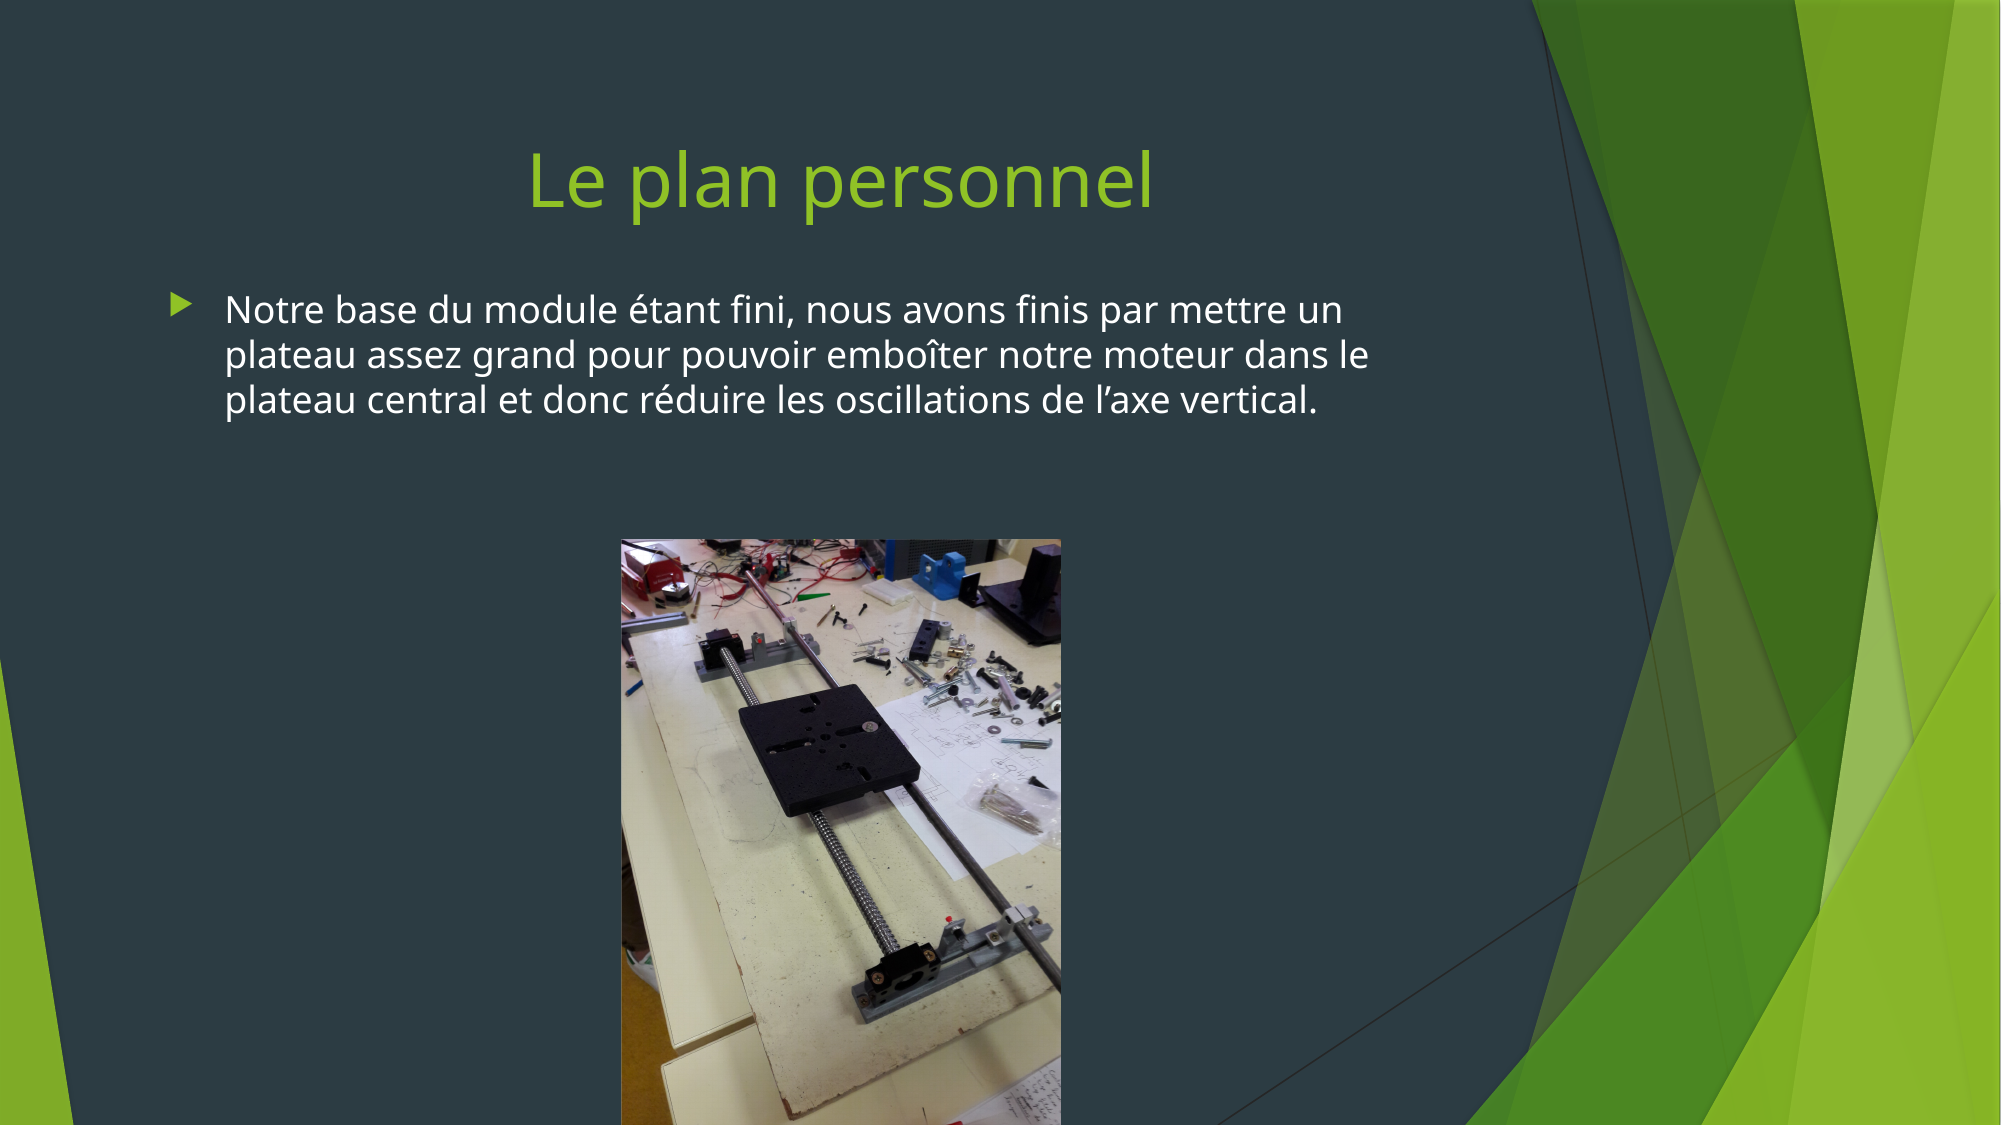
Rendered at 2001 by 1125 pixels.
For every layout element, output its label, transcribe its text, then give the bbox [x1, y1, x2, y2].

list Notre base du module étant fini, nous avons finis par mettre un plateau assez grand pour pouvoir emboîter notre moteur dans le plateau central et donc réduire les oscillations de l’axe vertical. [153, 342, 1440, 614]
picture [547, 540, 1135, 1124]
text_box Le plan personnel [136, 125, 1547, 342]
